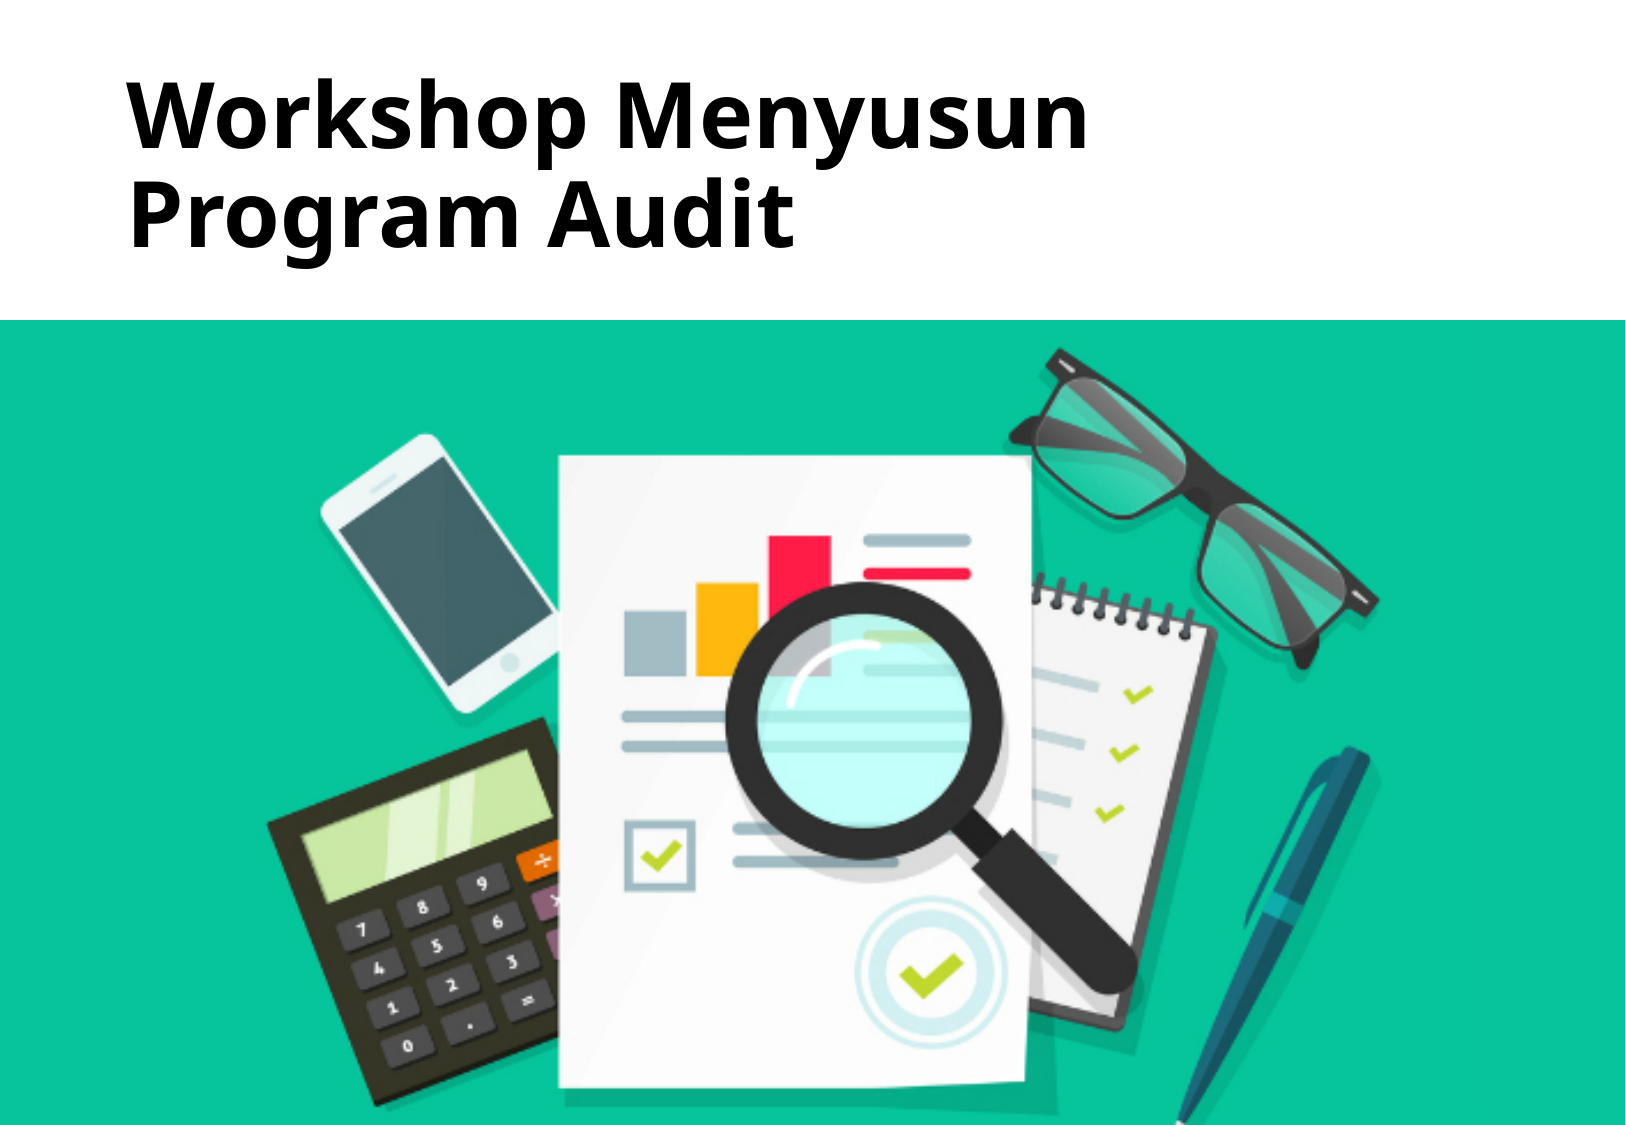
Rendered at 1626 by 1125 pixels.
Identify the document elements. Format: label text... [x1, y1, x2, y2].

picture [0, 320, 1625, 1125]
title Workshop Menyusun Program Audit [111, 59, 1514, 278]
